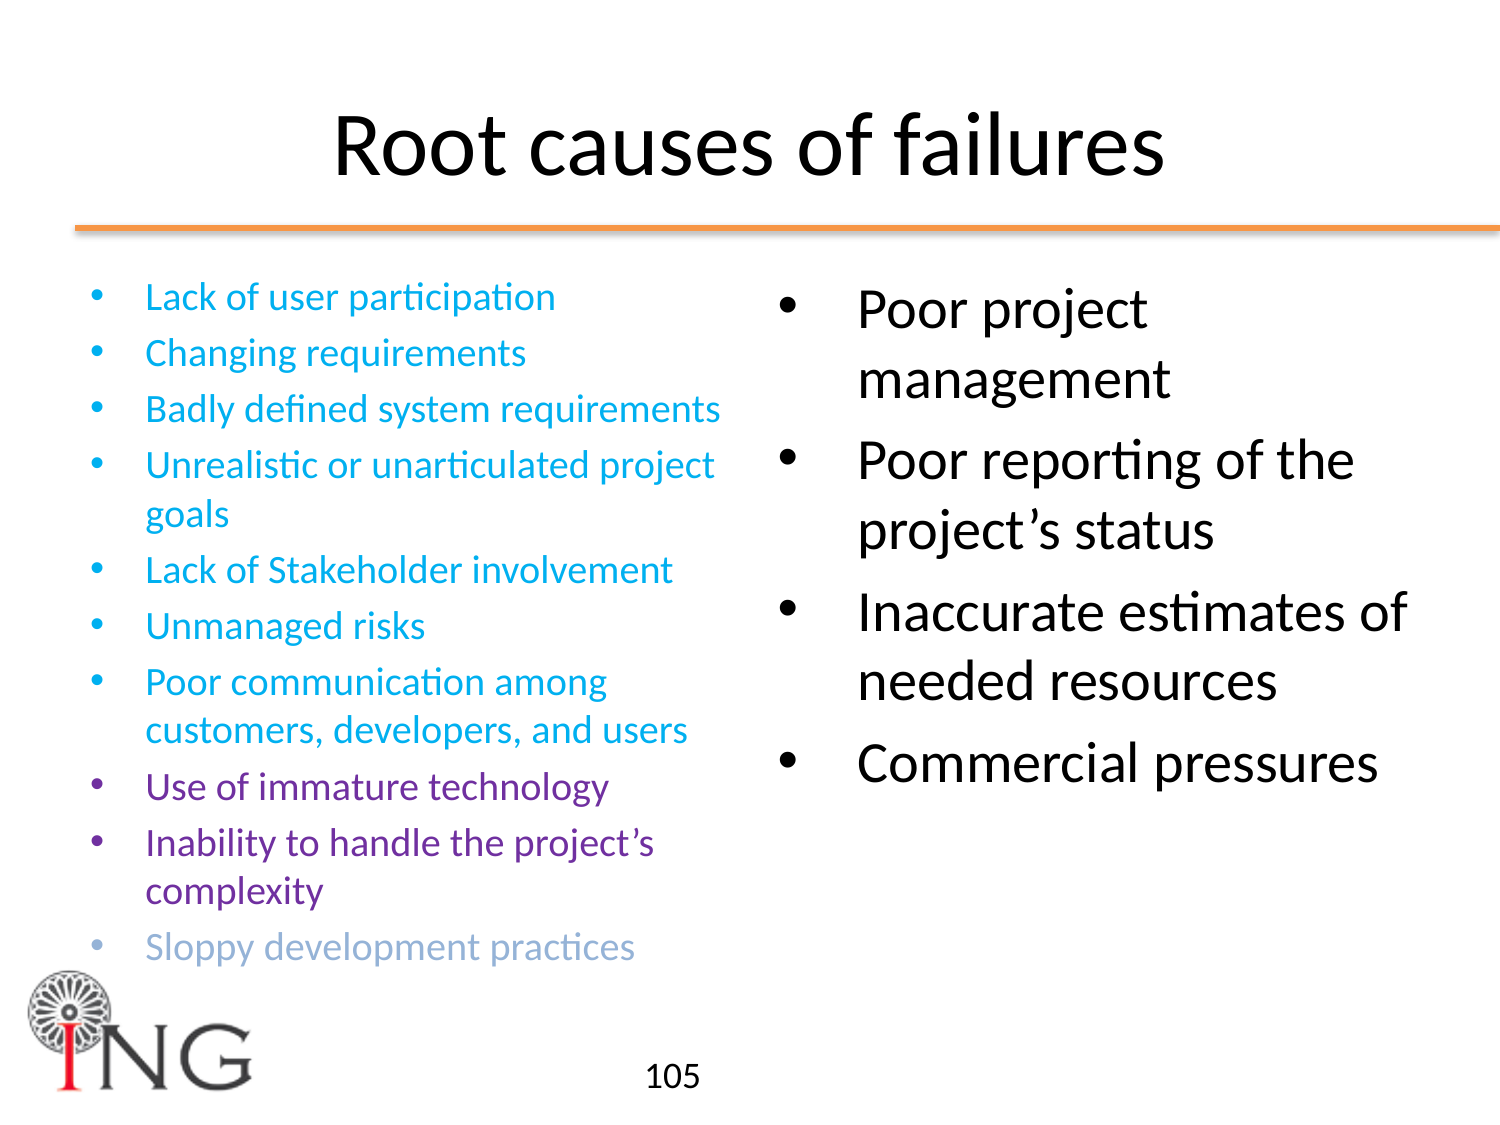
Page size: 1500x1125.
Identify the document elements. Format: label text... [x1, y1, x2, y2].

list Poor project management Poor reporting of the project’s status Inaccurate estimates of needed resources Commercial pressures [762, 262, 1425, 1005]
list Lack of user participation Changing requirements Badly defined system requirements Unrealistic or unarticulated project goals Lack of Stakeholder involvement Unmanaged risks Poor communication among customers, developers, and users Use of immature technology Inability to handle the project’s complexity Sloppy development practices [75, 262, 738, 1005]
title Root causes of failures [75, 45, 1425, 233]
picture [3, 948, 281, 1124]
slide_number 105 [629, 1043, 1425, 1104]
